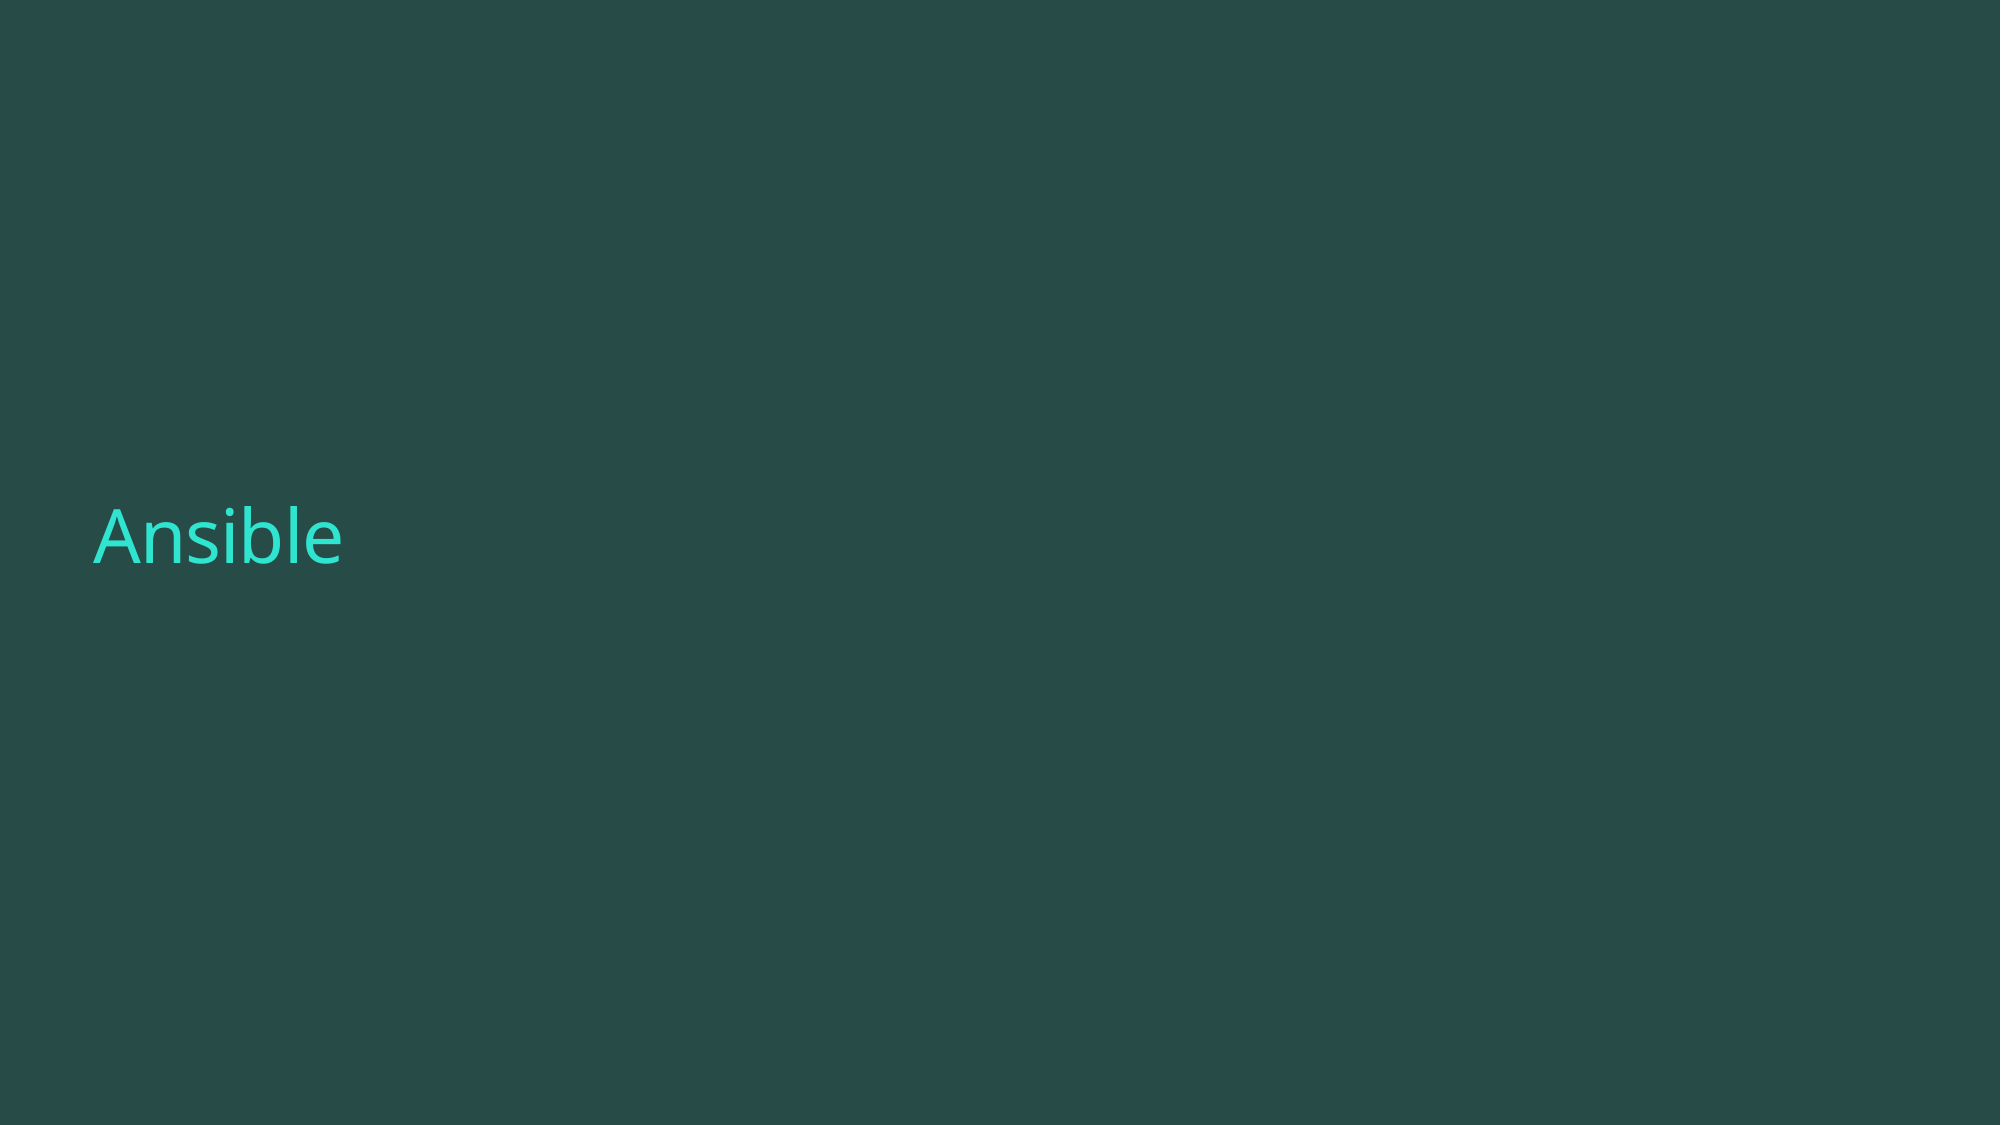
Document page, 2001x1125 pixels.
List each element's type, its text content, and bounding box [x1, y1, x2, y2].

title Ansible [93, 497, 1594, 580]
